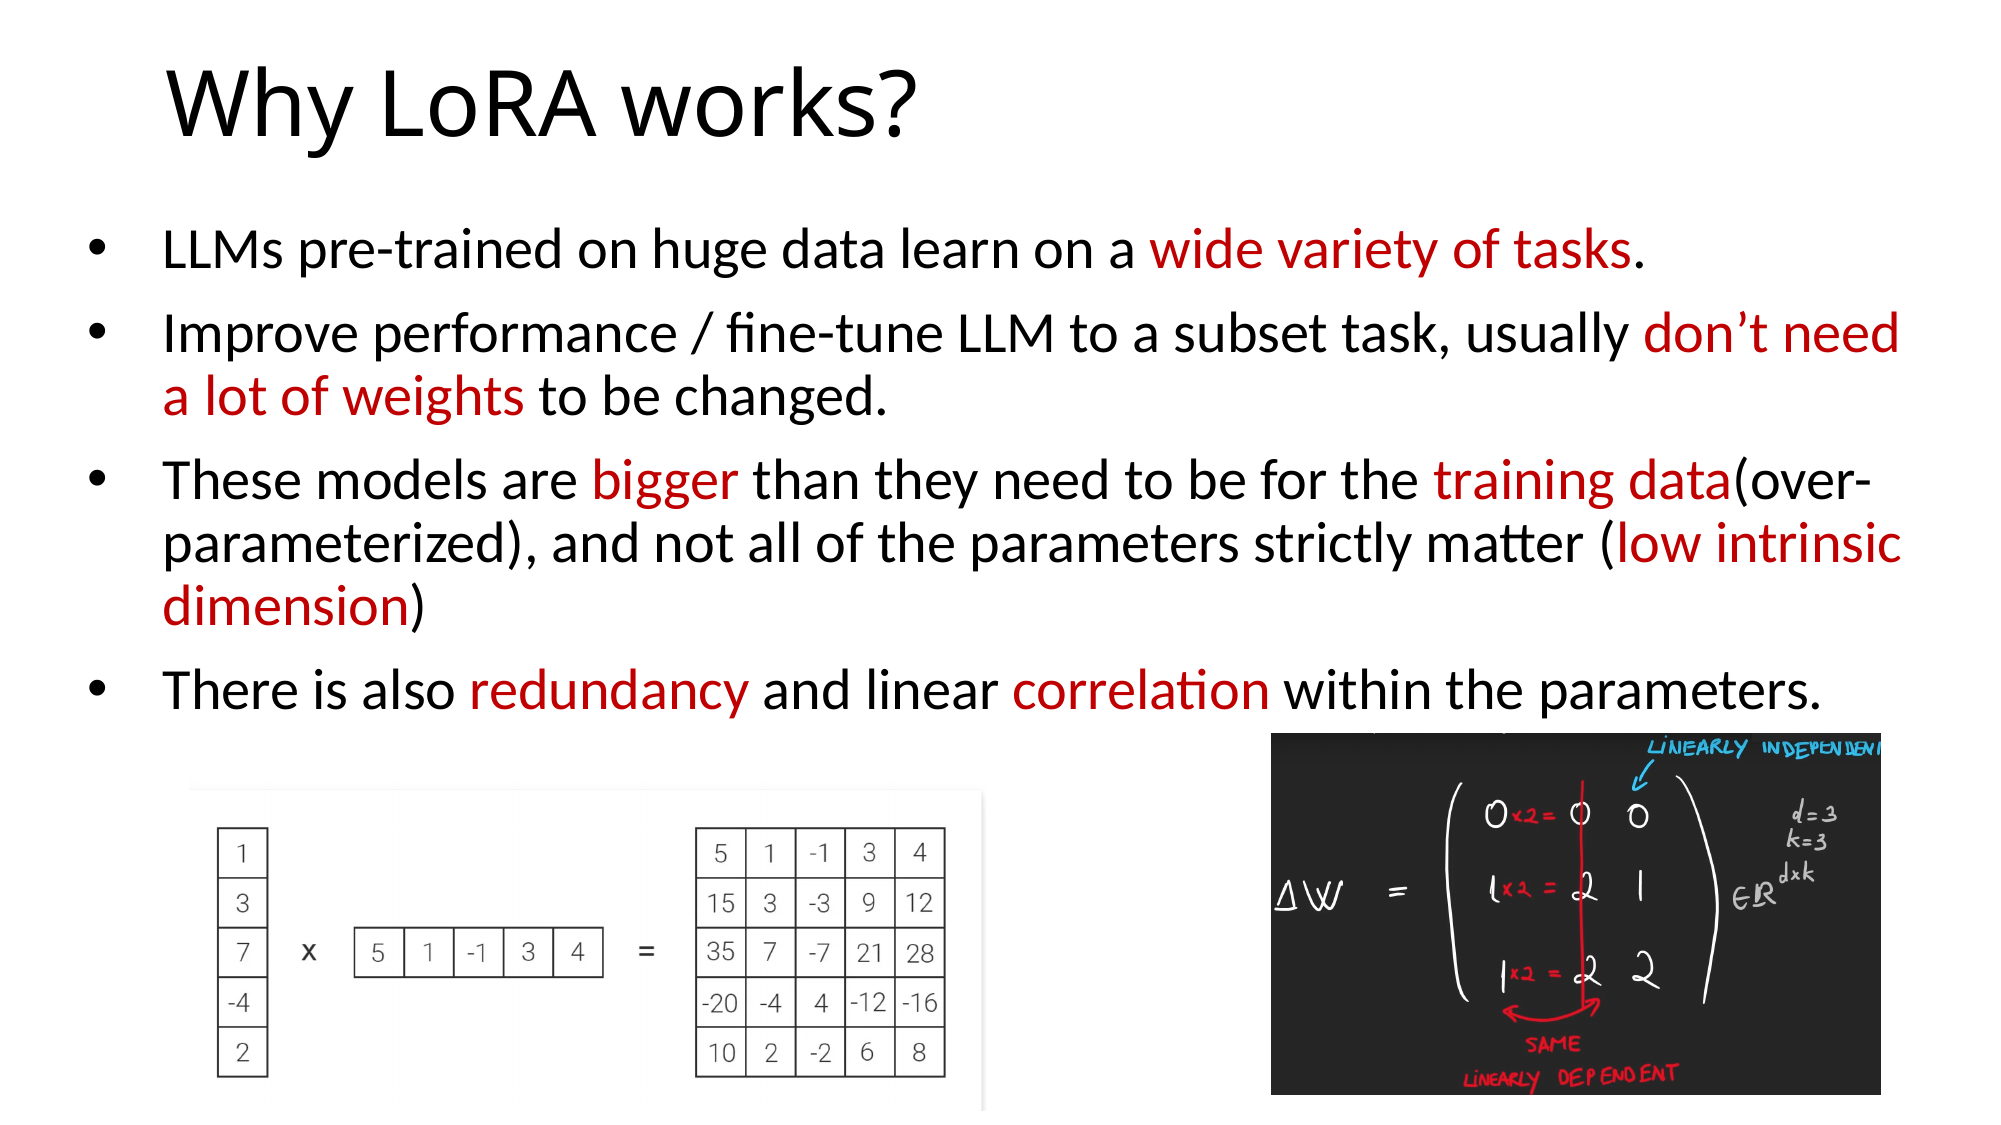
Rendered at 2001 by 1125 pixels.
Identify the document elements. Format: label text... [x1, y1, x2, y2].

picture [1271, 733, 1881, 1095]
list LLMs pre-trained on huge data learn on a wide variety of tasks. Improve performance / fine-tune LLM to a subset task, usually don’t need a lot of weights to be changed. These models are bigger than they need to be for the training data(over-parameterized), and not all of the parameters strictly matter (low intrinsic dimension) There is also redundancy and linear correlation within the parameters. [72, 211, 1928, 1125]
title Why LoRA works? [150, 50, 1850, 162]
picture [189, 779, 986, 1111]
